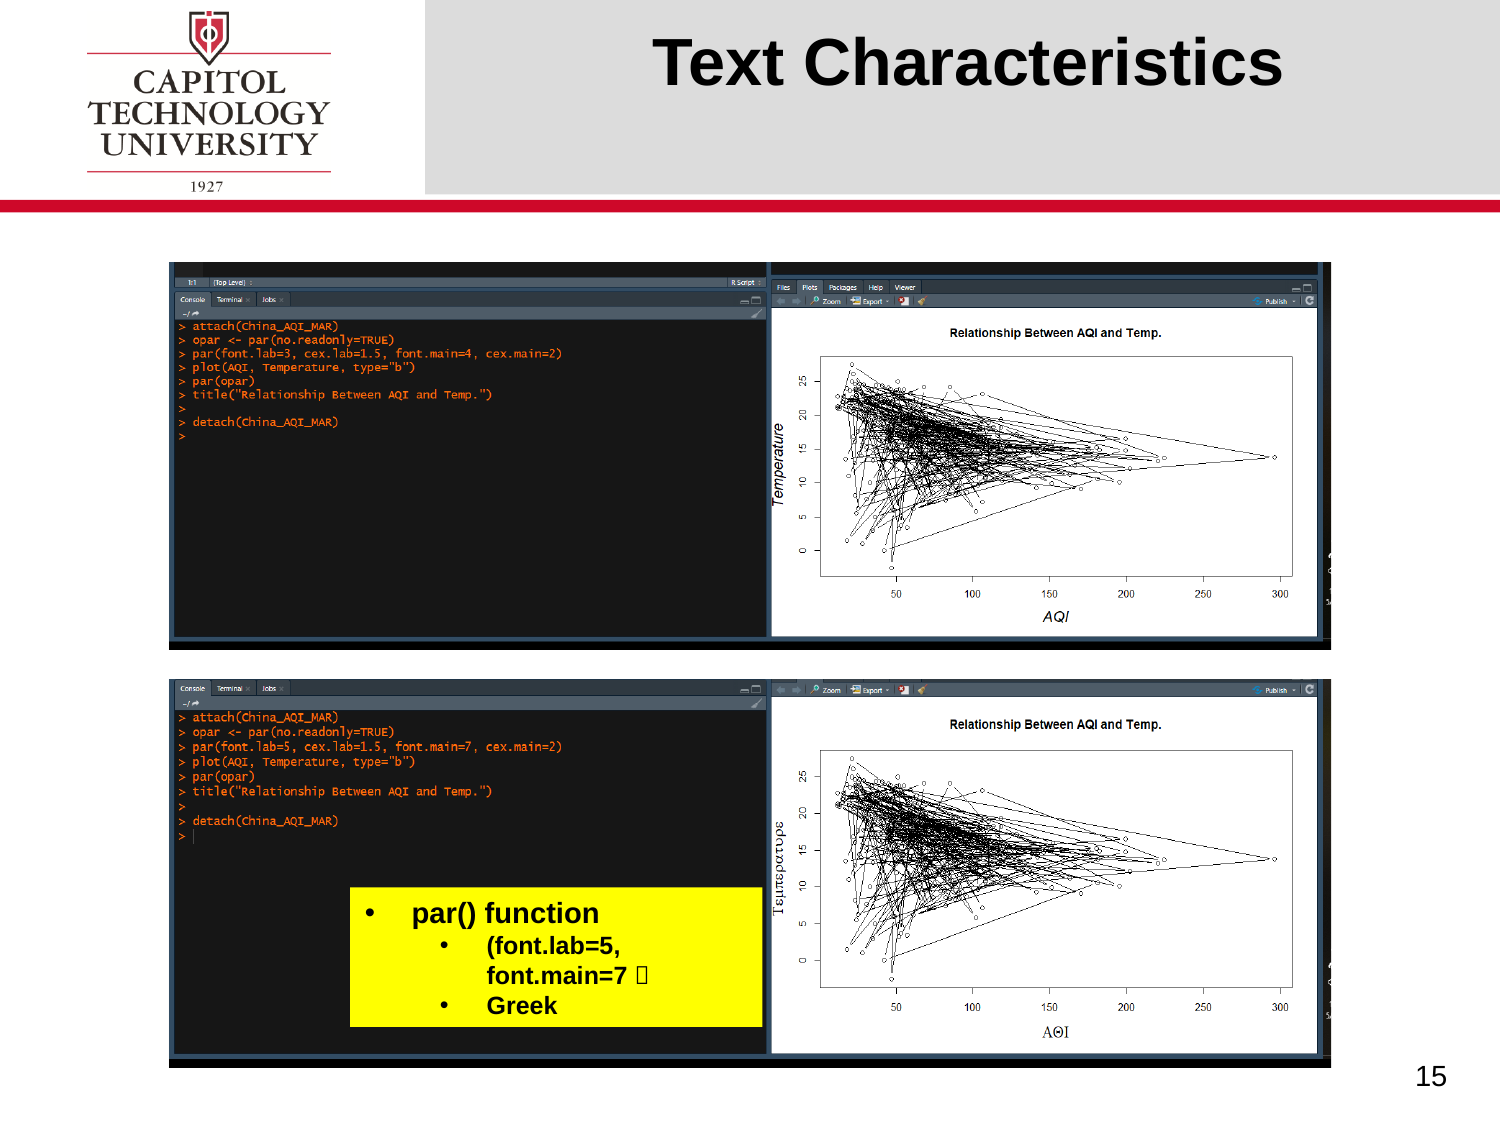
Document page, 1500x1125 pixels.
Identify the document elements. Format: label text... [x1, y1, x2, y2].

picture [168, 262, 1332, 651]
title Text Characteristics [474, 50, 1463, 158]
slide_number 15 [1299, 1050, 1463, 1103]
picture [87, 11, 331, 192]
picture [168, 679, 1332, 1068]
